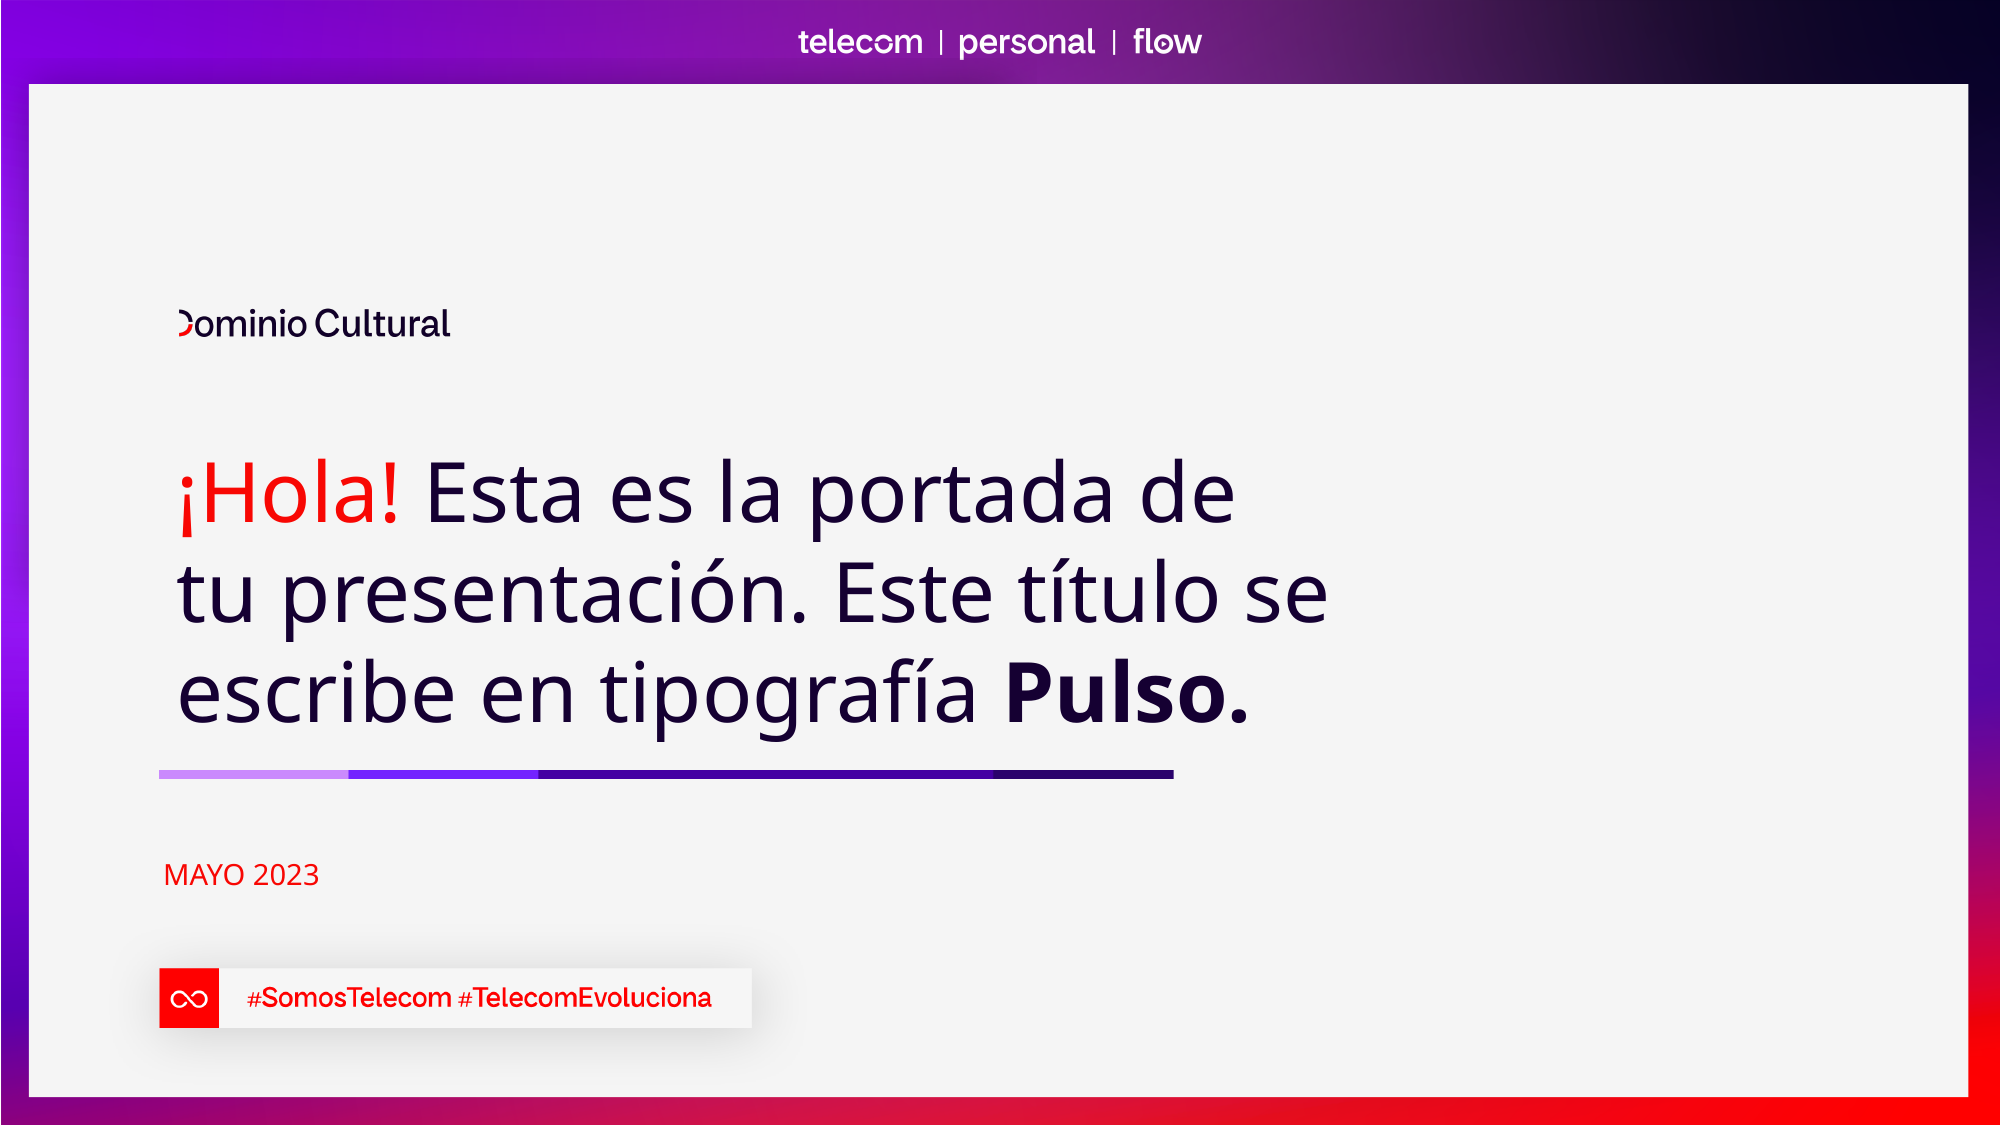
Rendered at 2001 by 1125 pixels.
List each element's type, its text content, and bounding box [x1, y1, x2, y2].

picture [0, 0, 2000, 1125]
text_box MAYO 2023 [140, 849, 647, 899]
text_box ¡Hola! Esta es la portada de tu presentación. Este título se escribe en tipografía Pulso. [161, 431, 1352, 747]
